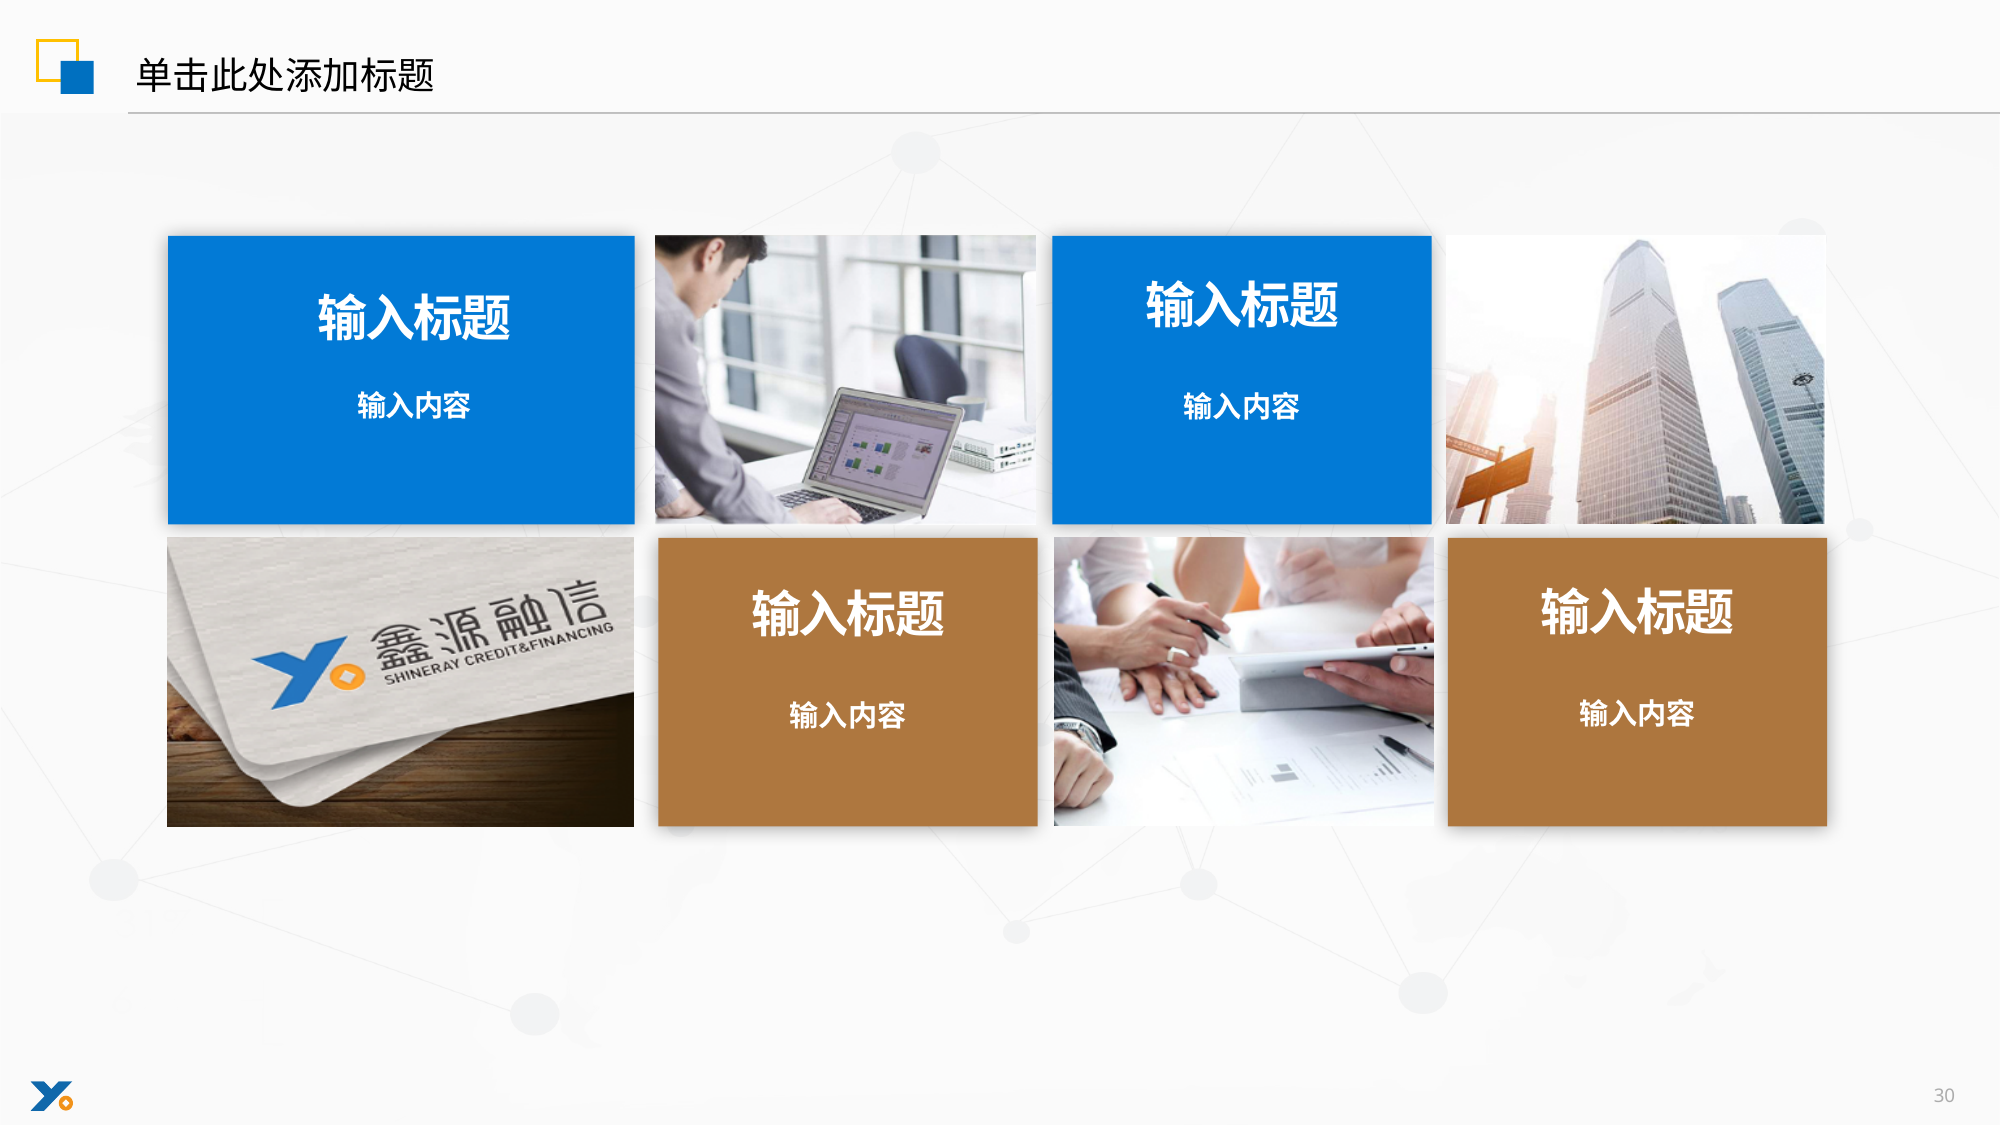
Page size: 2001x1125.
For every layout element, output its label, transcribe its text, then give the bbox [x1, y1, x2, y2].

text_box 单击此处添加标题 [127, 44, 1900, 106]
picture [166, 537, 635, 827]
picture [655, 235, 1036, 525]
text_box 输入标题 输入内容 [1043, 277, 1440, 431]
text_box [168, 235, 635, 525]
text_box [1447, 537, 1828, 584]
picture [1053, 537, 1434, 826]
text_box 输入标题 输入内容 [215, 291, 614, 430]
text_box 输入标题 输入内容 [649, 586, 1047, 740]
text_box [658, 740, 1038, 827]
text_box [658, 537, 1038, 586]
picture [30, 1081, 78, 1112]
text_box [1052, 431, 1432, 525]
text_box [1052, 235, 1432, 277]
text_box 输入标题 输入内容 [1438, 584, 1837, 738]
text_box [1447, 738, 1828, 827]
picture [1445, 235, 1826, 524]
